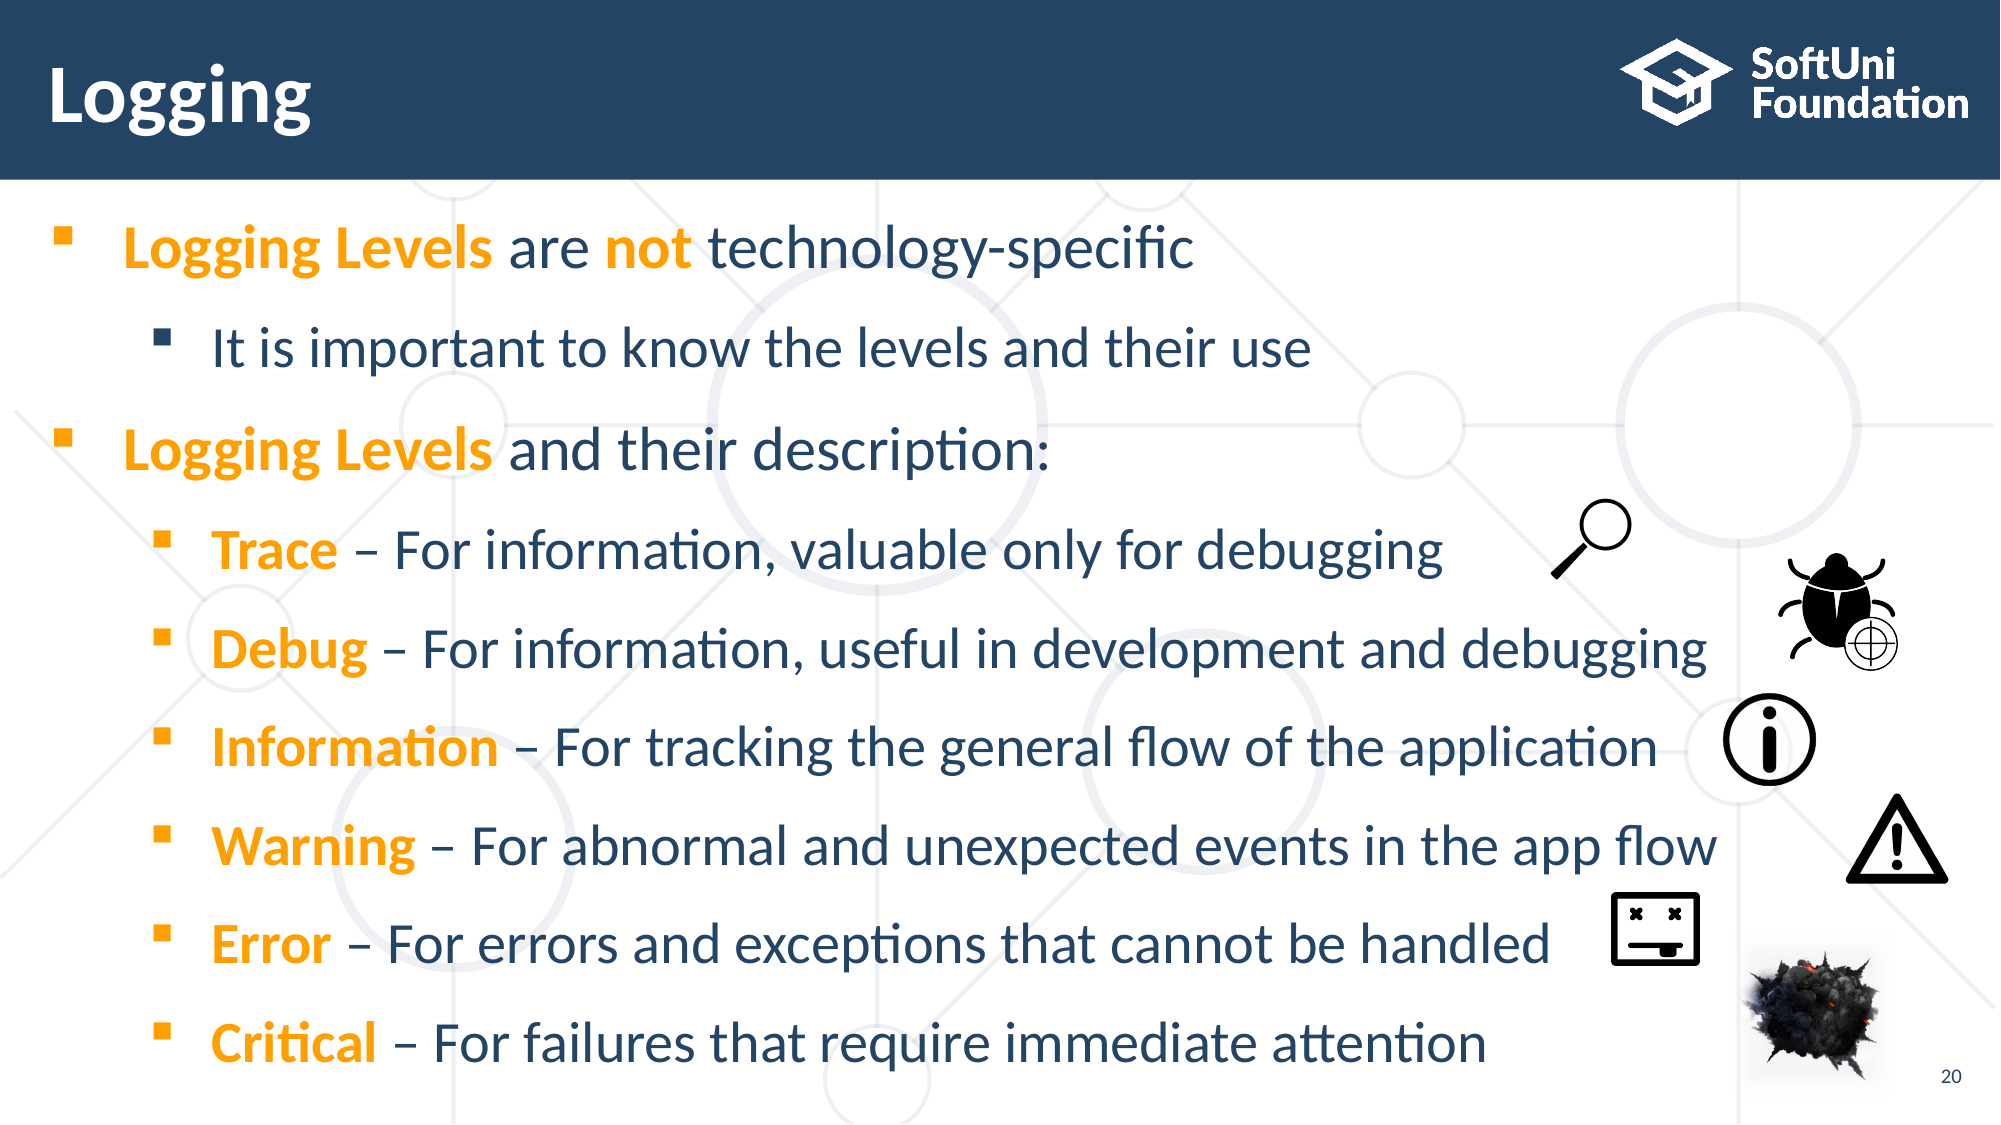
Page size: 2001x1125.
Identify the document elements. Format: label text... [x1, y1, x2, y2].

picture [1546, 494, 1635, 583]
slide_number 20 [1902, 1049, 1968, 1101]
picture [1619, 38, 1968, 126]
title Logging [31, 16, 1591, 162]
picture [1844, 792, 1951, 885]
picture [1611, 892, 1700, 966]
list Logging Levels are not technology-specific It is important to know the levels and their use Logging Levels and their description: Trace – For information, valuable only for debugging Debug – For information, useful in development and debugging Information – For tracking the general flow of the application Warning – For abnormal and unexpected events in the app flow Error – For errors and exceptions that cannot be handled Critical – For failures that require immediate attention [31, 196, 1970, 1125]
picture [1716, 686, 1823, 793]
picture [1777, 552, 1898, 671]
picture [1726, 929, 1898, 1101]
